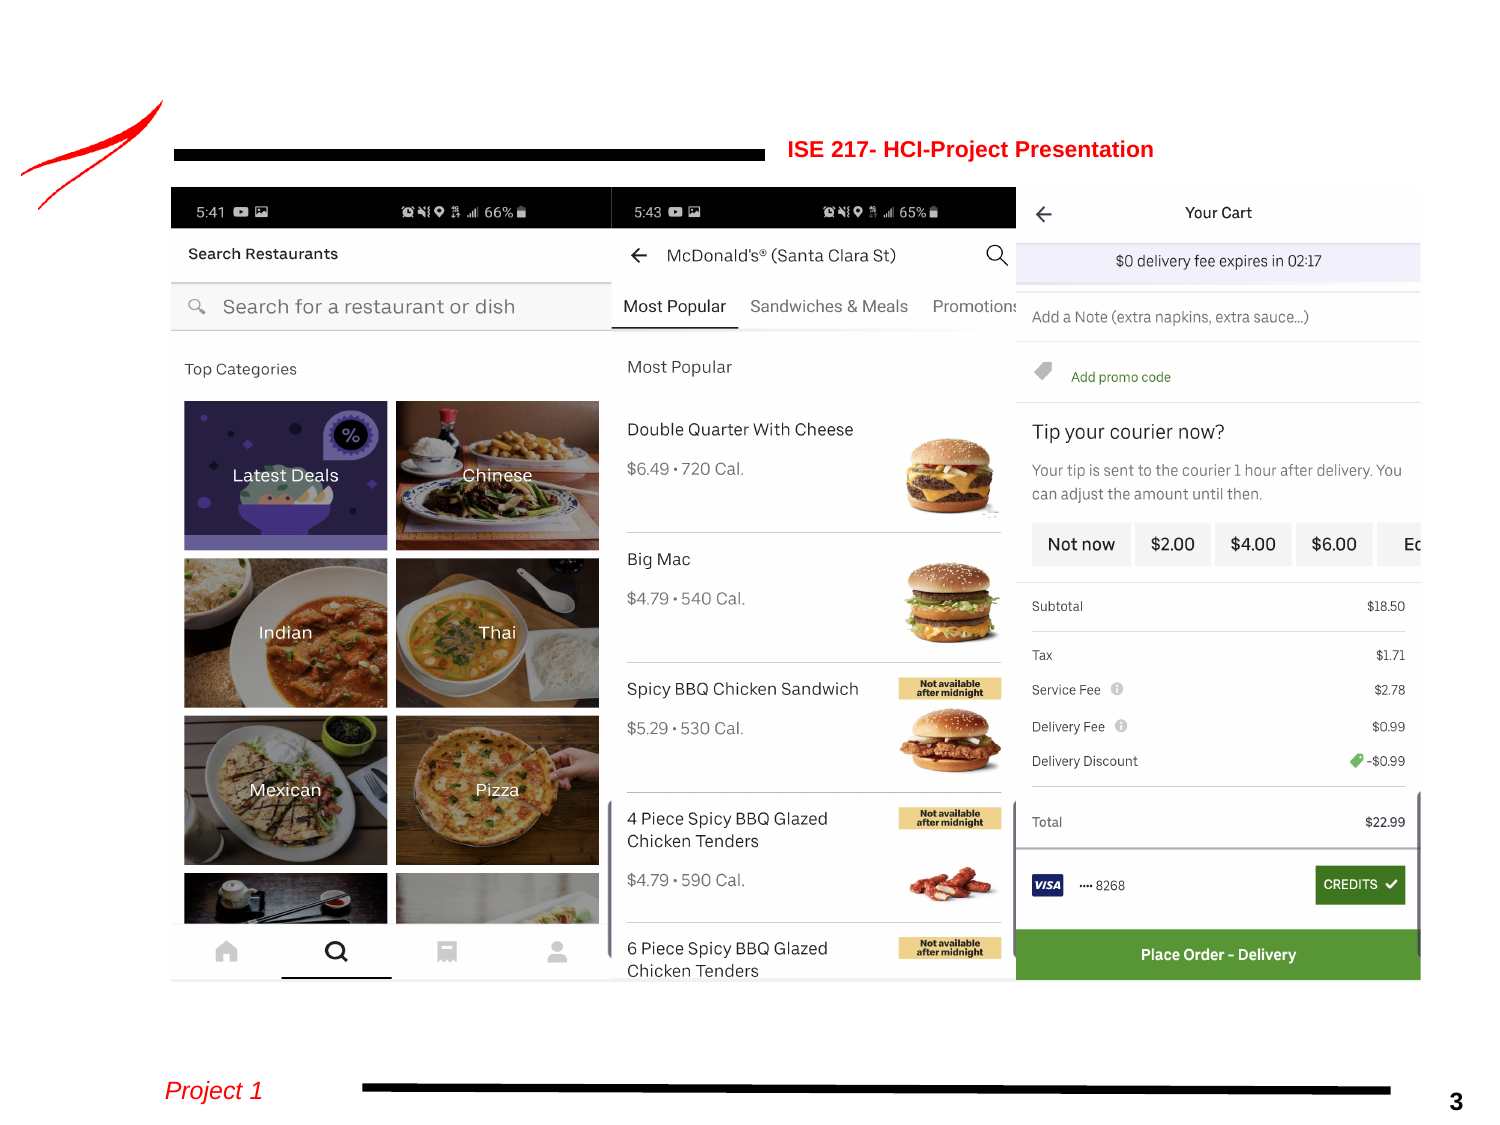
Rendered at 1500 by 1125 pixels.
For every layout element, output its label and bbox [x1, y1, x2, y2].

picture [170, 187, 1421, 982]
picture [21, 100, 163, 210]
